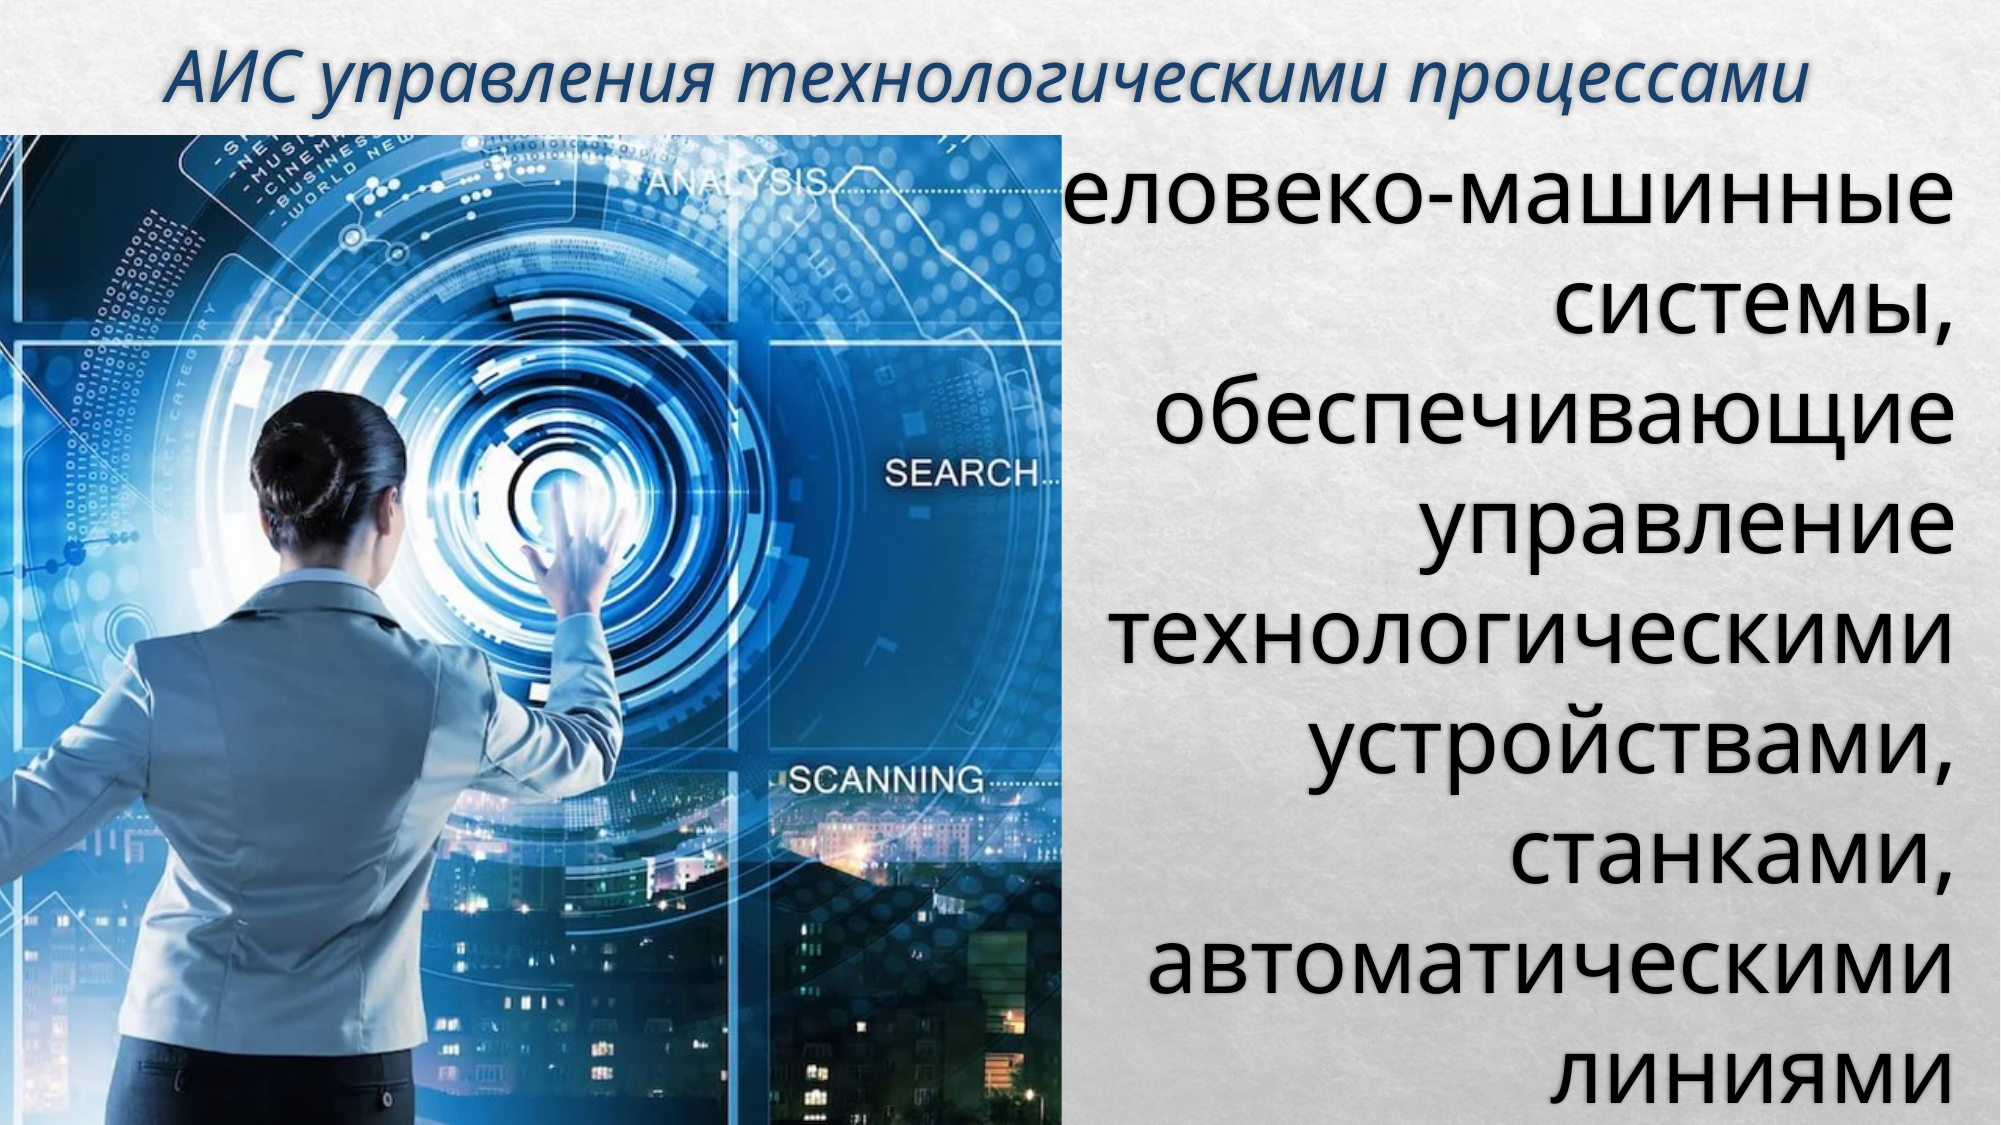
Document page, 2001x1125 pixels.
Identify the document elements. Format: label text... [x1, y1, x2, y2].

title АИС управления технологическими процессами [53, 21, 1946, 125]
picture [0, 135, 1062, 1125]
list человеко-машинные системы, обеспечивающие управление технологическими устройствами, станками, автоматическими линиями [956, 124, 1974, 1079]
